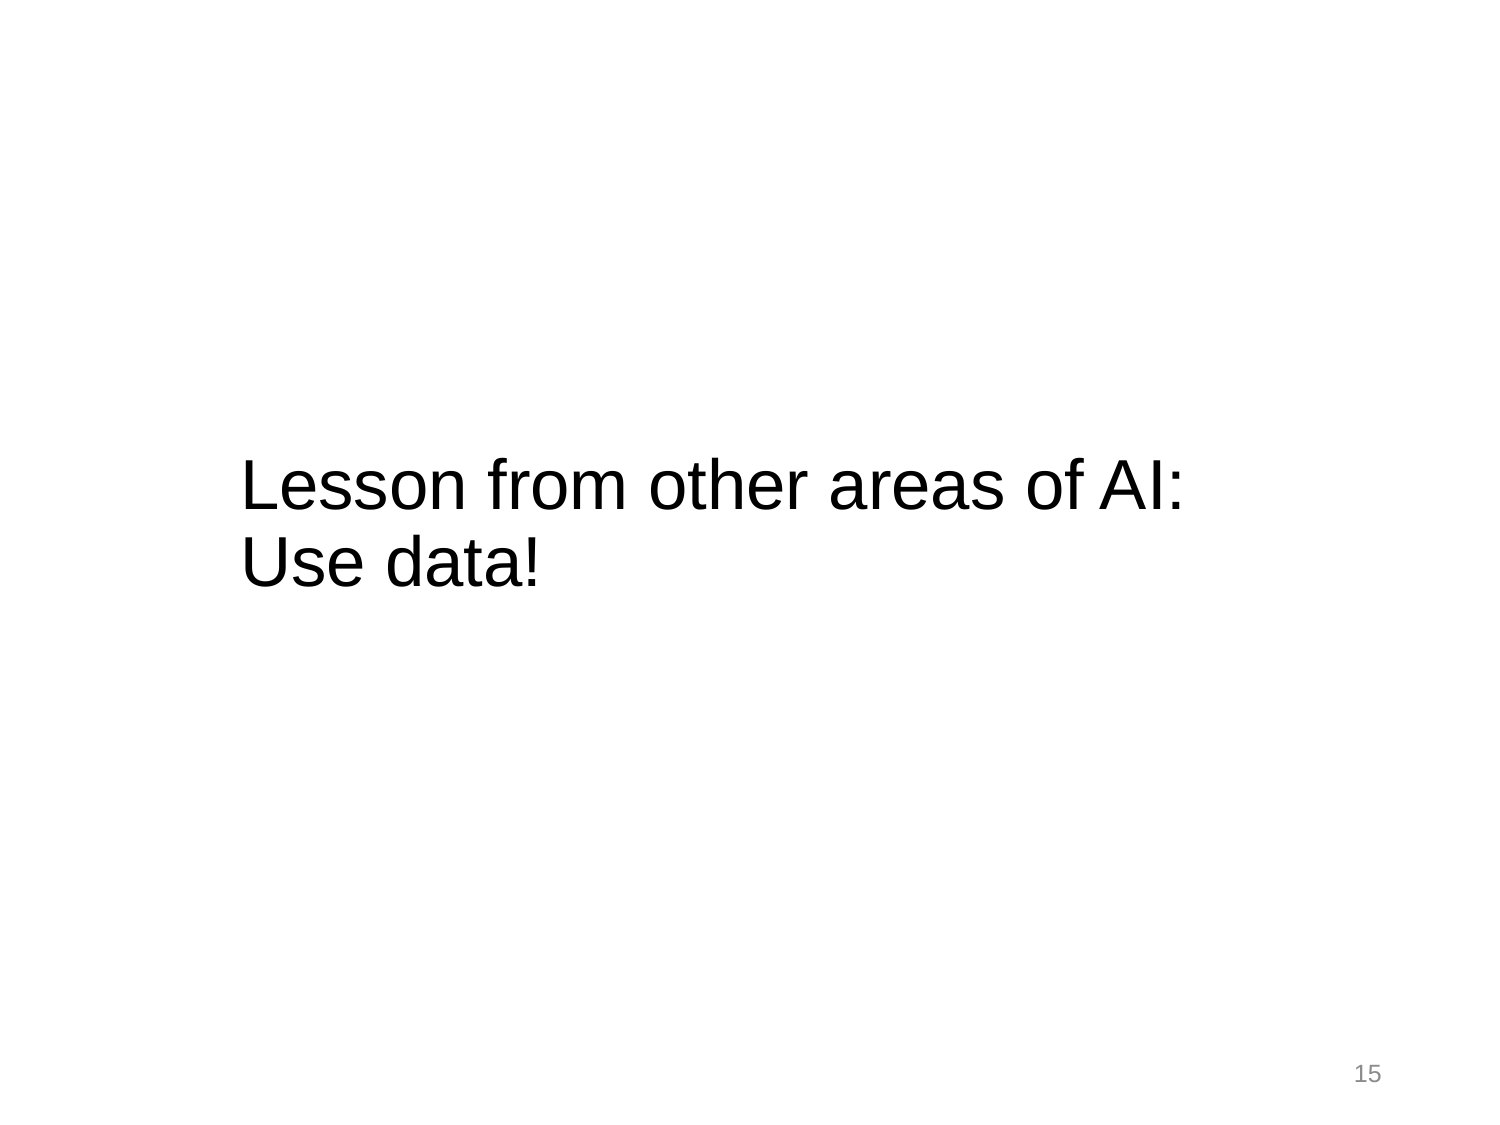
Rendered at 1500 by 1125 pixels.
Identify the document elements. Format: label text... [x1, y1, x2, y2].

slide_number 15 [1059, 1042, 1397, 1103]
title Lesson from other areas of AI: Use data! [225, 224, 1463, 825]
